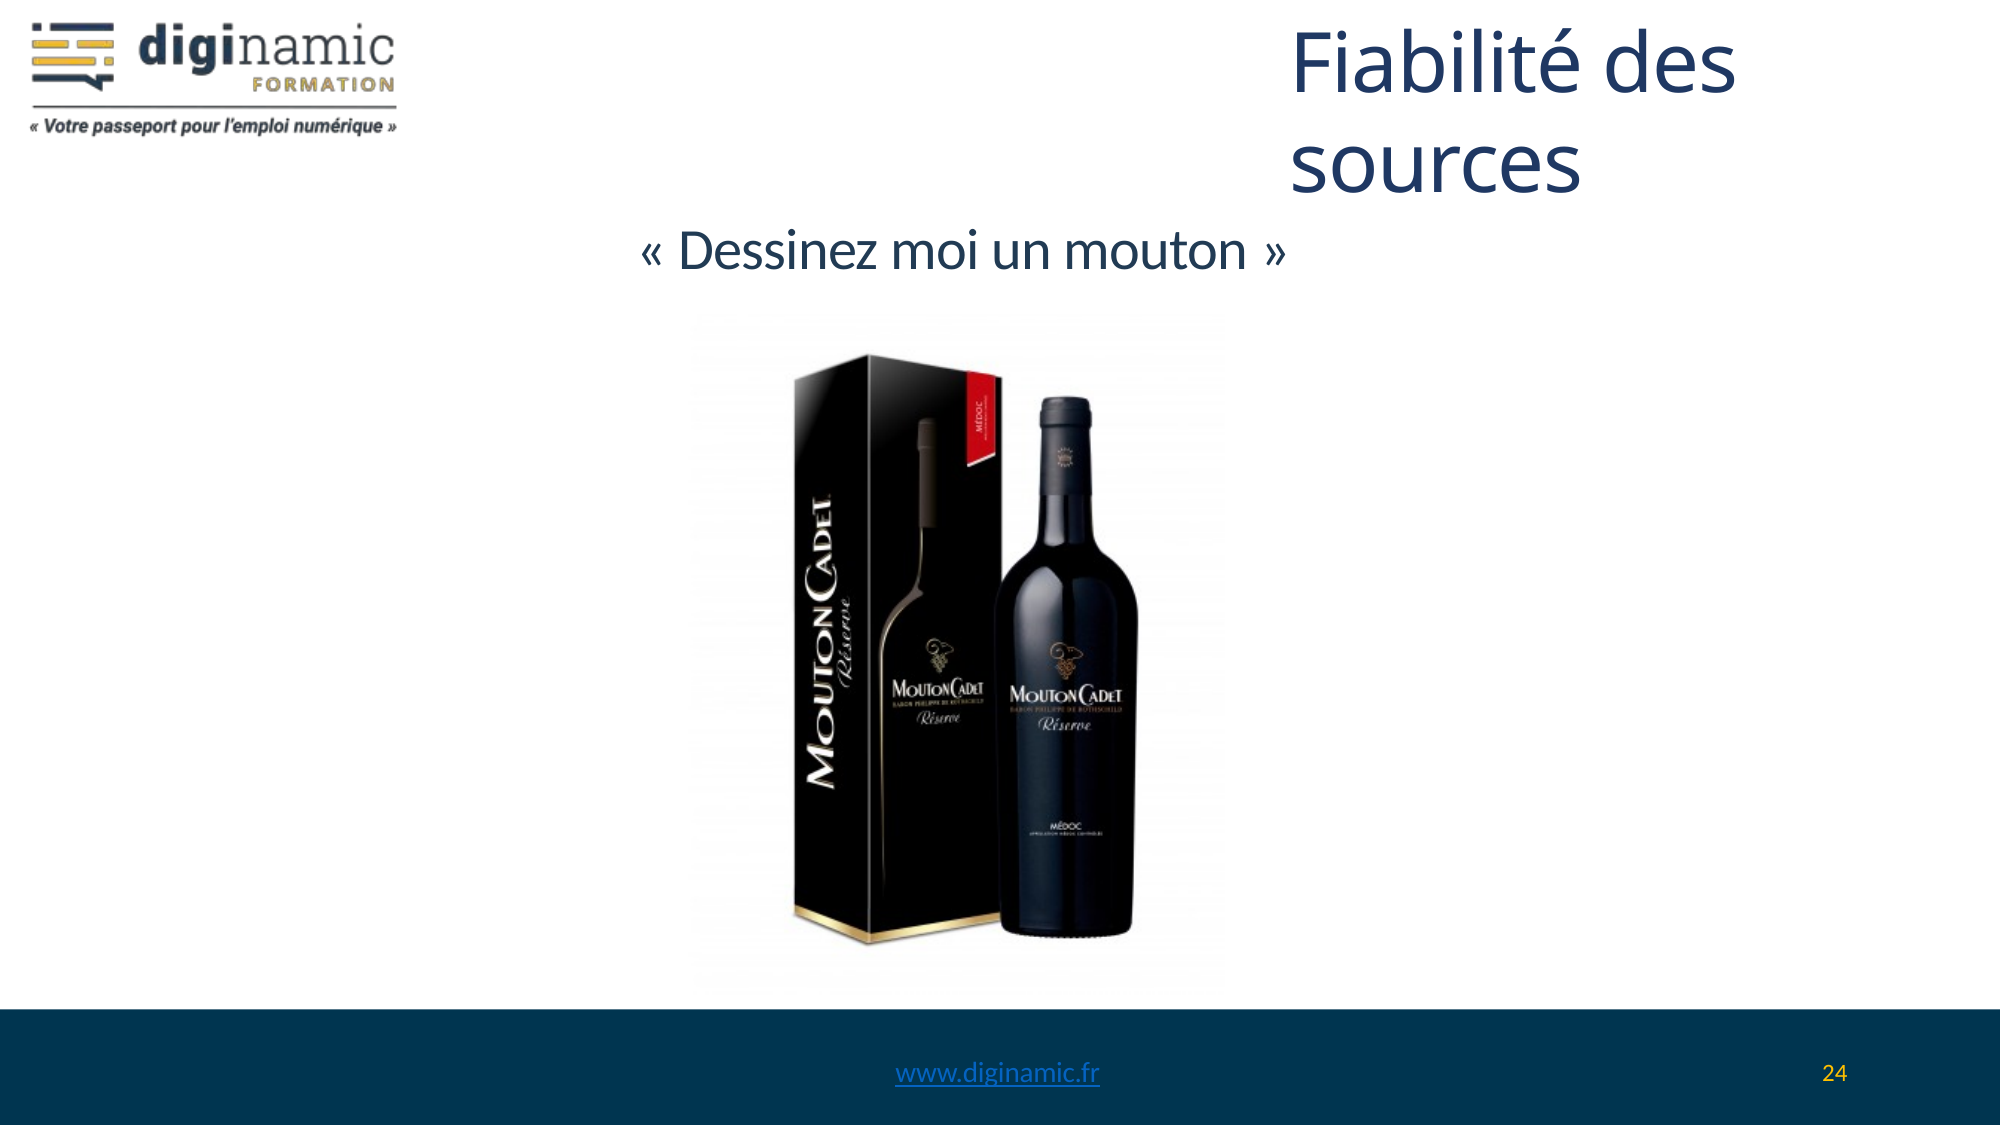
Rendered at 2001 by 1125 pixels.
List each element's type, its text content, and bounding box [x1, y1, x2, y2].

picture [618, 314, 1300, 995]
footer www.diginamic.fr [893, 1058, 1107, 1125]
slide_number 24 [1817, 1060, 1852, 1125]
picture [15, 20, 414, 138]
title Fiabilité des sources [1287, 7, 1947, 210]
text_box « Dessinez moi un mouton » [249, 167, 1675, 282]
